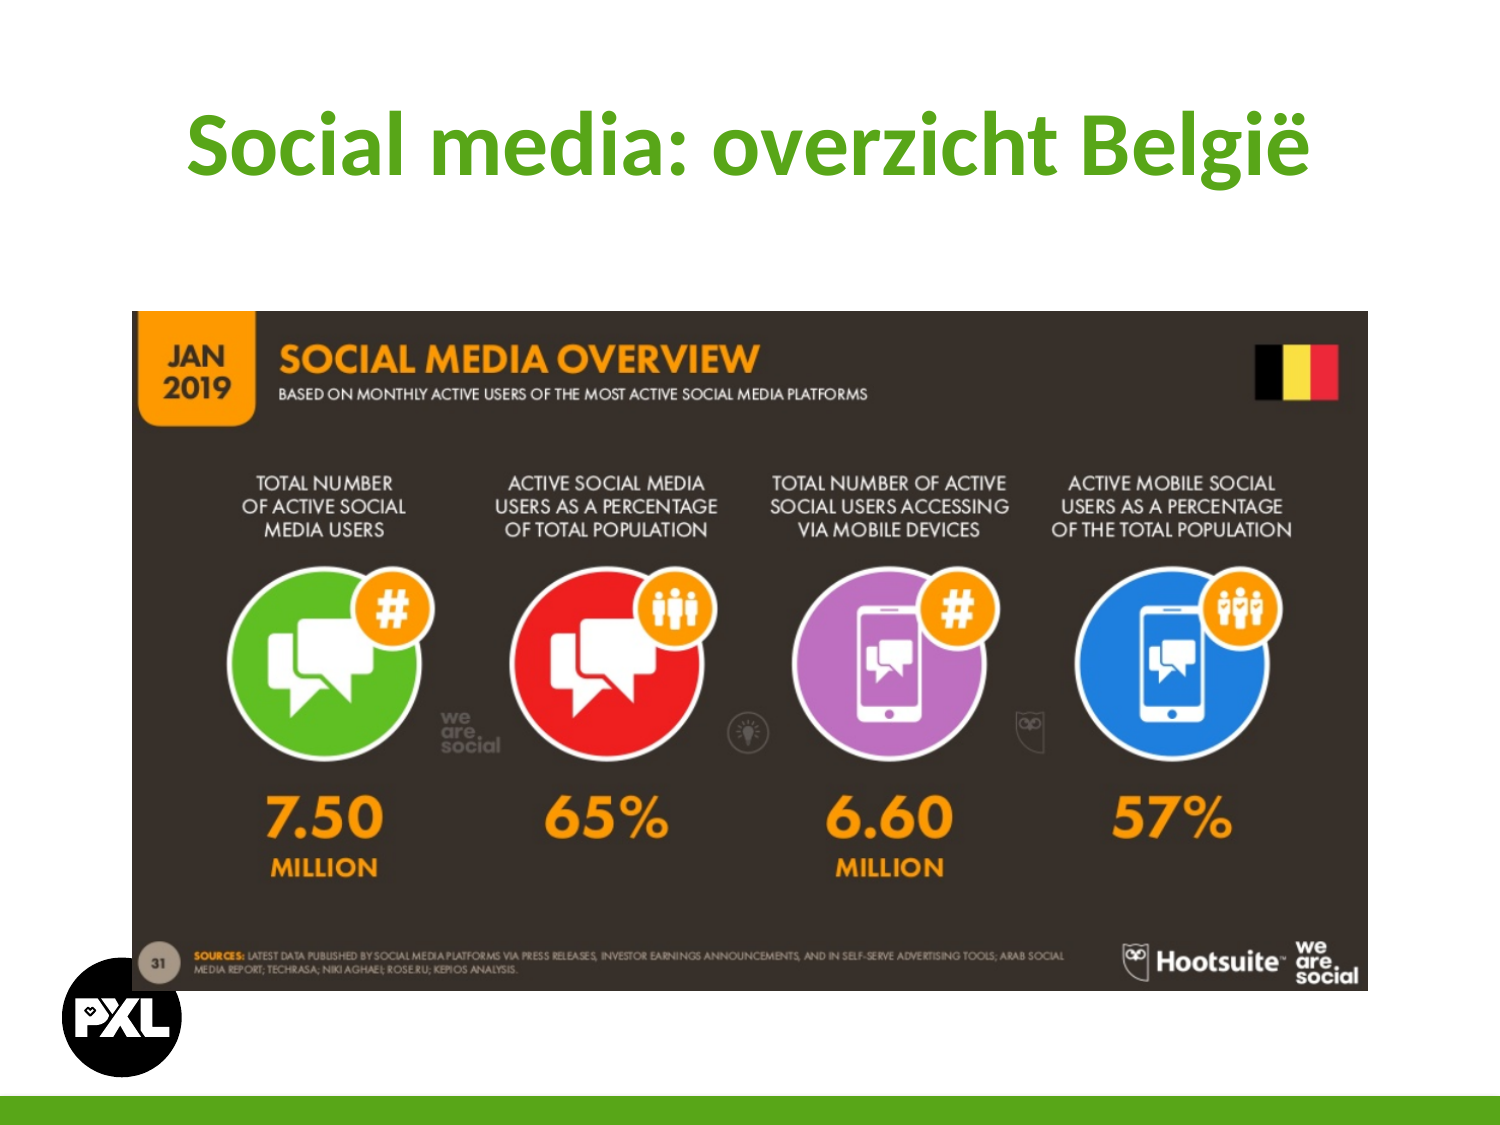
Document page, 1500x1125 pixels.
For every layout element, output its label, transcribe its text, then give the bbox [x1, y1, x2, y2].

title Social media: overzicht België [75, 45, 1425, 233]
picture [132, 311, 1368, 991]
